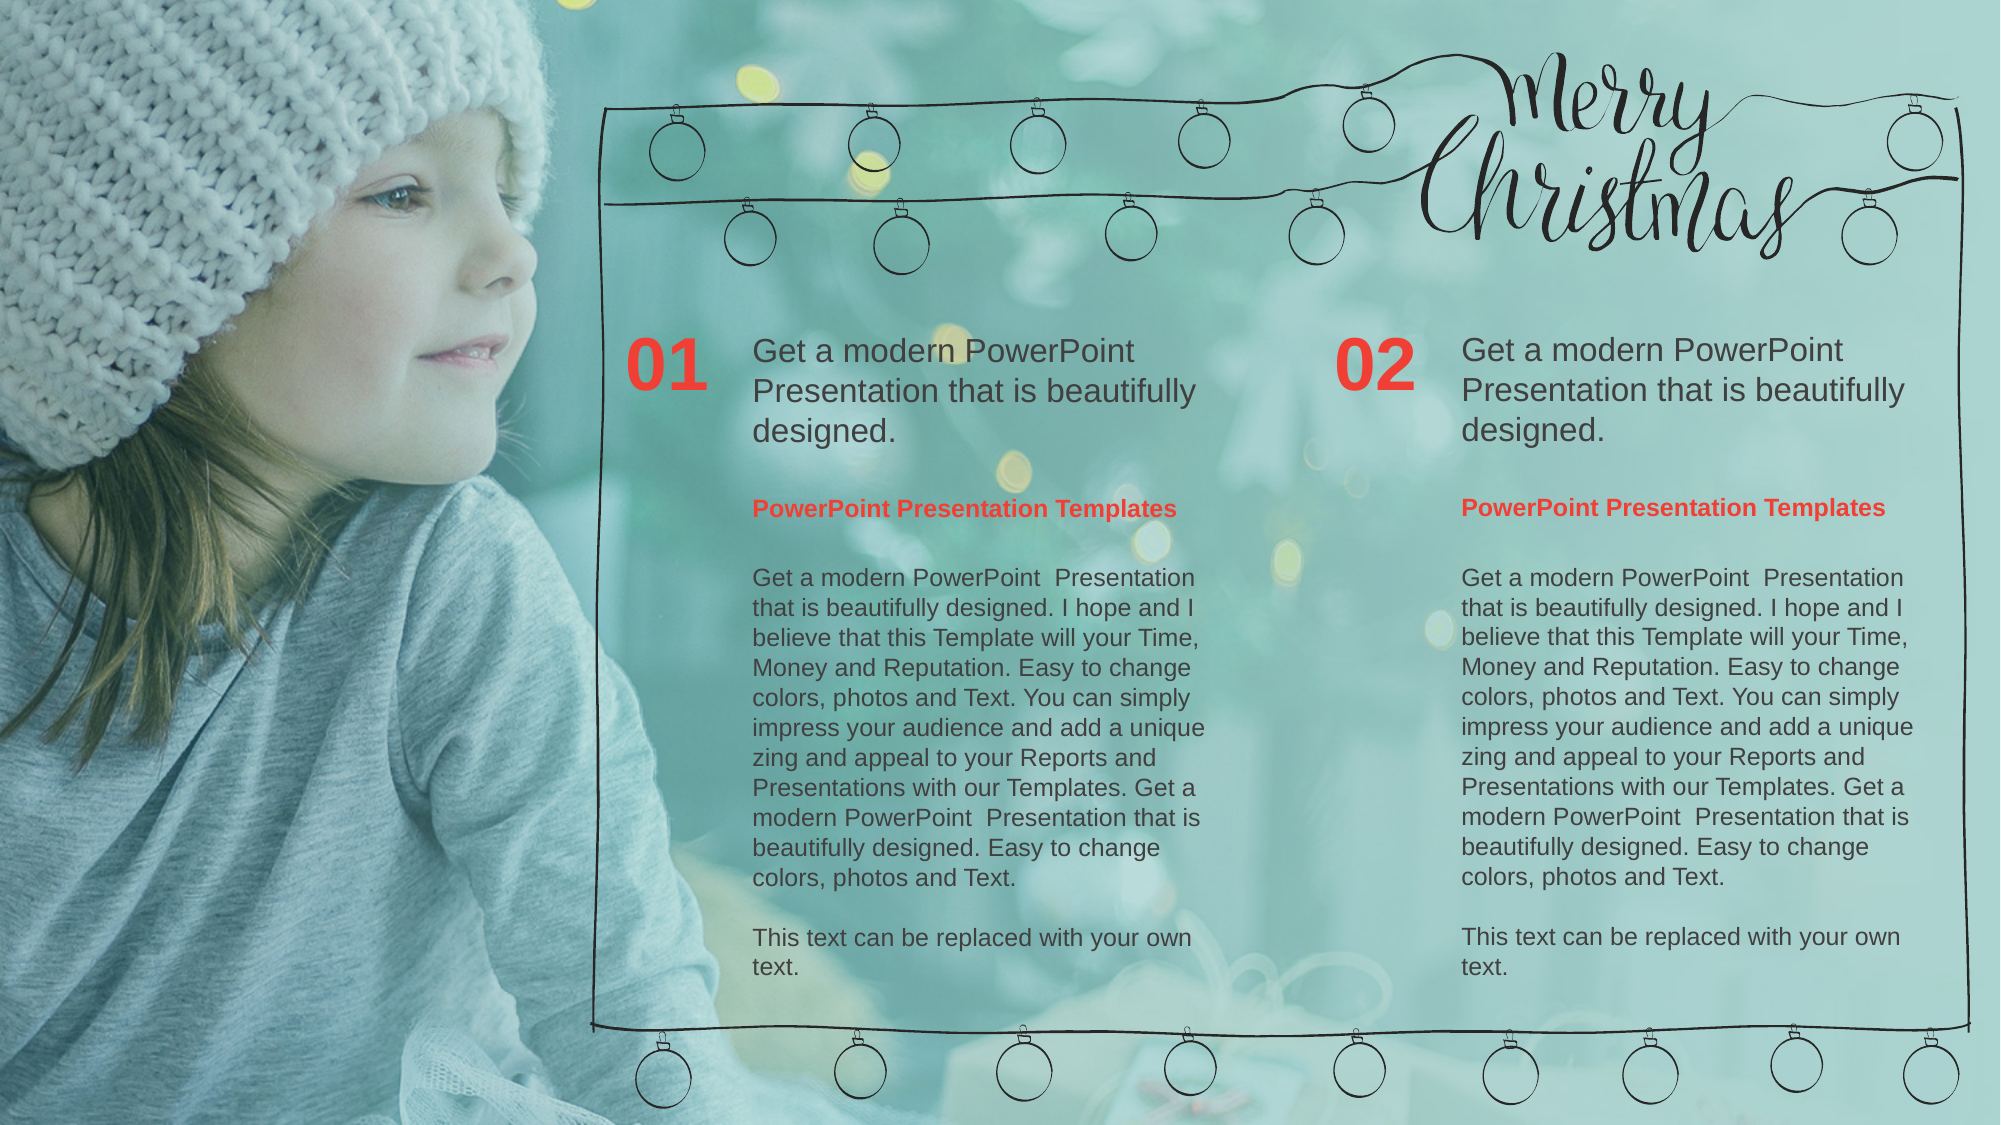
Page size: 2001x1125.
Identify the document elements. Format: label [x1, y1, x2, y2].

picture [0, 0, 2001, 1125]
text_box [588, 50, 1973, 1110]
